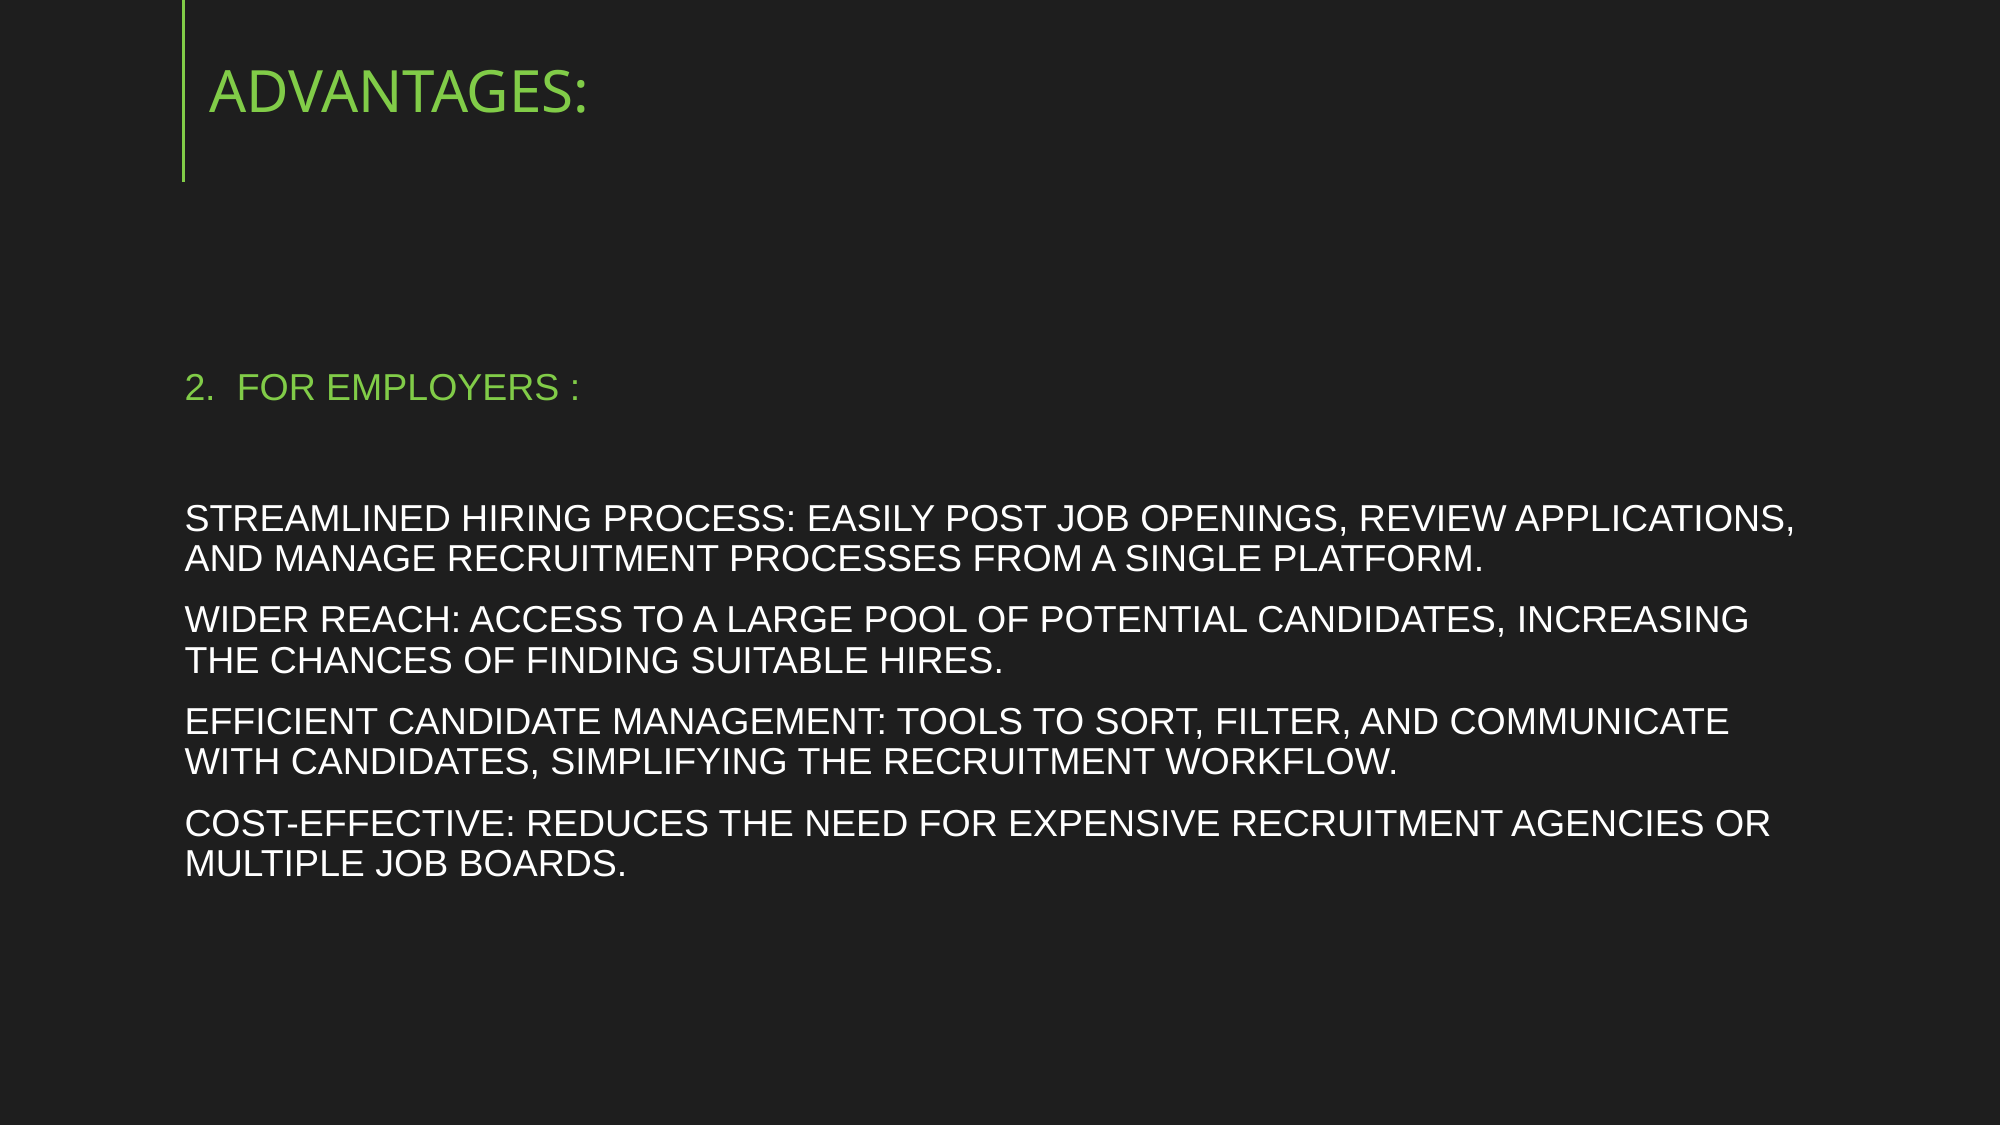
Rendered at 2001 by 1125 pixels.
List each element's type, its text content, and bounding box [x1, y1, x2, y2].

list Streamlined Hiring Process: Easily post job openings, review applications, and manage recruitment processes from a single platform. Wider Reach: Access to a large pool of potential candidates, increasing the chances of finding suitable hires. Efficient Candidate Management: Tools to sort, filter, and communicate with candidates, simplifying the recruitment workflow. Cost-Effective: Reduces the need for expensive recruitment agencies or multiple job boards. [169, 491, 1815, 1032]
list 2. For employers : [169, 294, 1895, 447]
title Advantages: [209, 17, 1935, 170]
